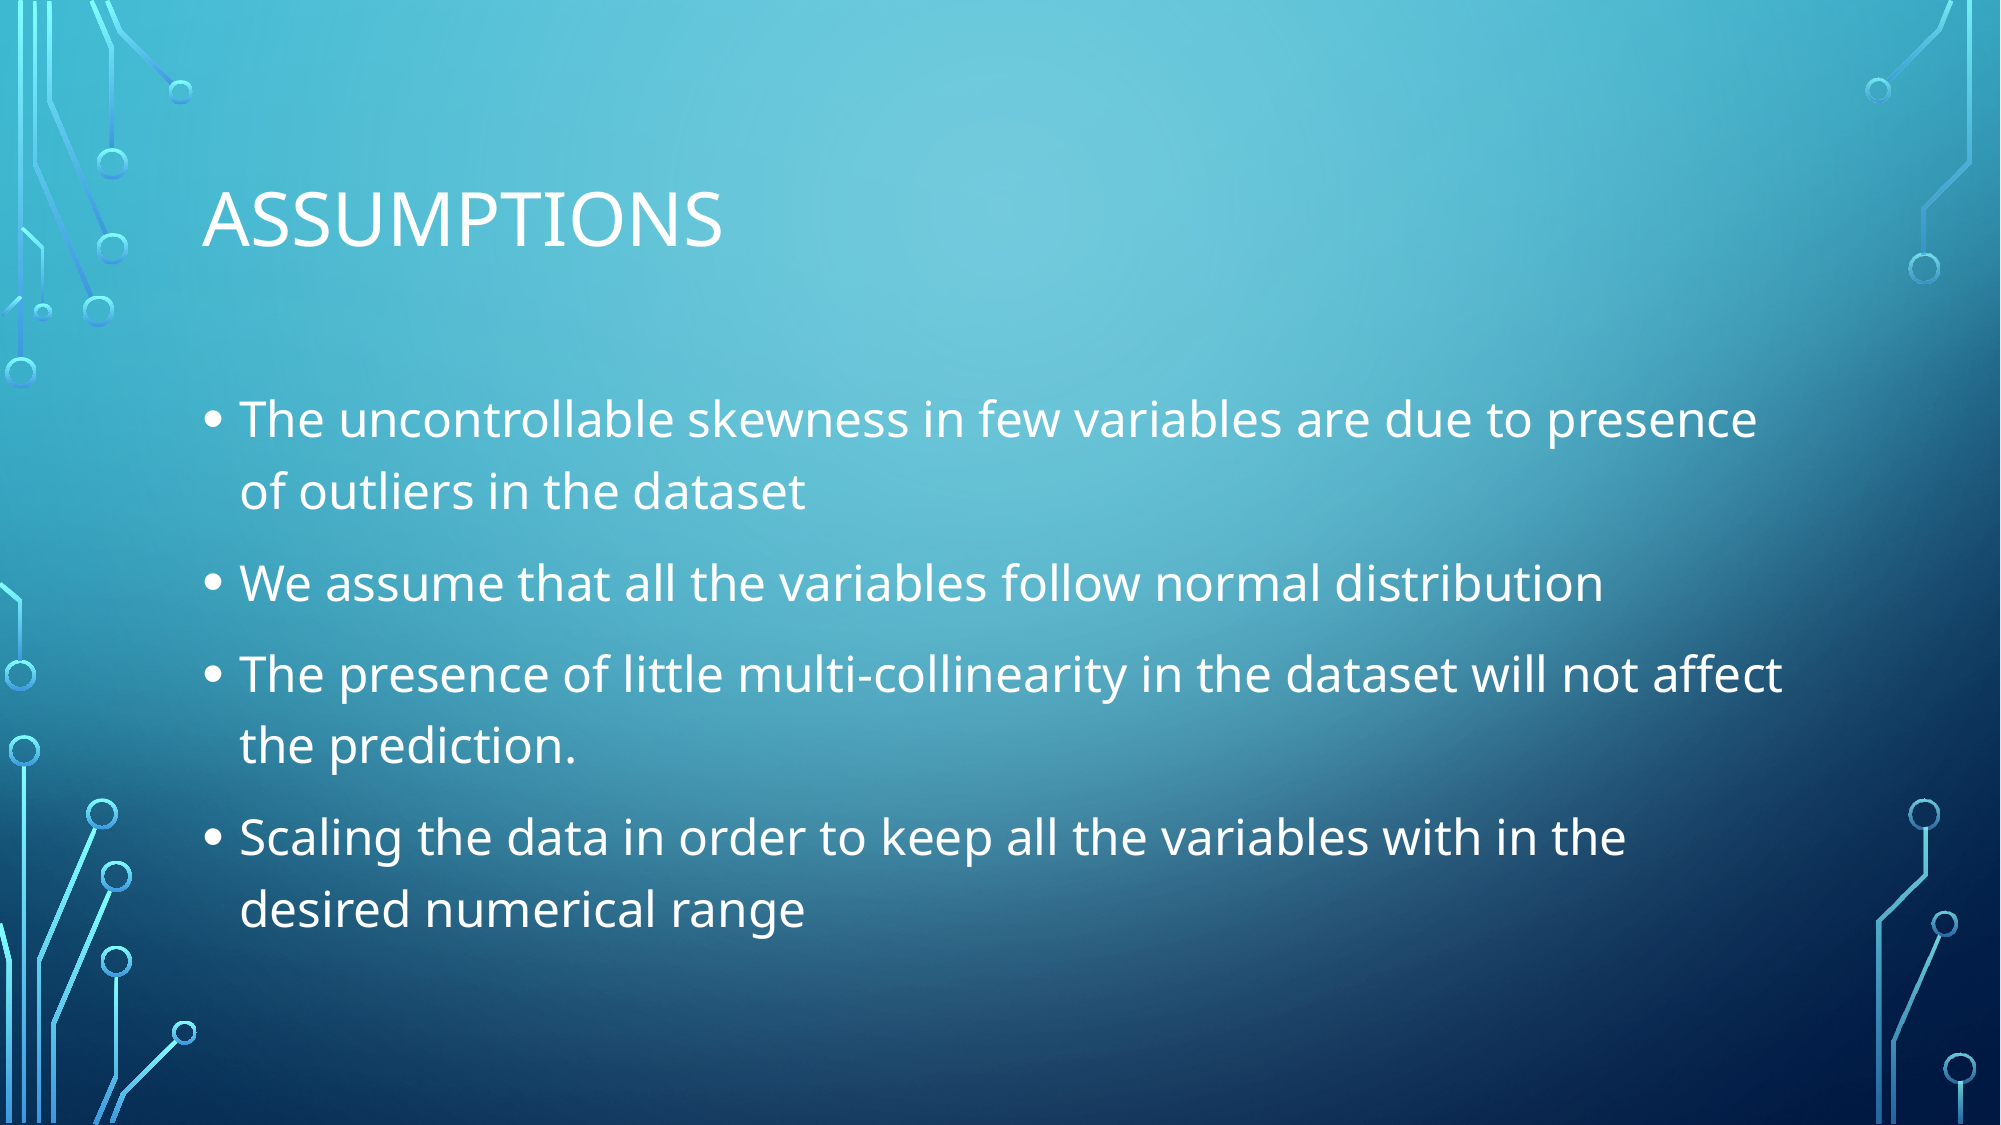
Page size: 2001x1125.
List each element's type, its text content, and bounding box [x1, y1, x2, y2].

list The uncontrollable skewness in few variables are due to presence of outliers in the dataset We assume that all the variables follow normal distribution The presence of little multi-collinearity in the dataset will not affect the prediction. Scaling the data in order to keep all the variables with in the desired numerical range [187, 369, 1813, 950]
title Assumptions [187, 101, 1813, 344]
